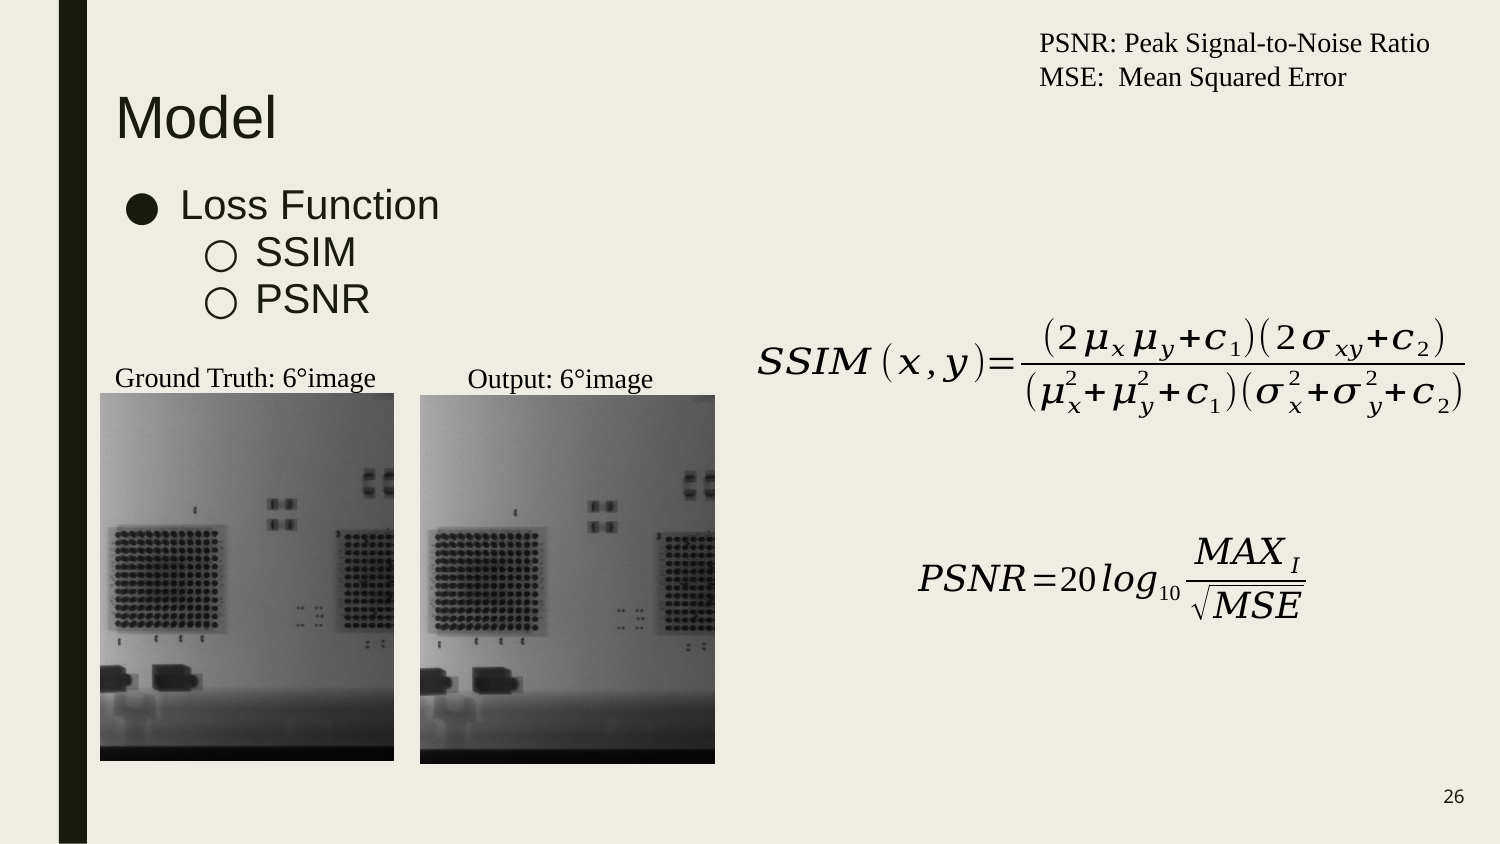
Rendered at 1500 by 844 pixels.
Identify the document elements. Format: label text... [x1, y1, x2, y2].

text_box PSNR: Peak Signal-to-Noise Ratio MSE: Mean Squared Error [1024, 16, 1487, 100]
text_box Output: 6°image [452, 353, 682, 395]
slide_number 25 [1389, 764, 1480, 830]
title Model [100, 72, 1498, 167]
picture [100, 393, 394, 761]
picture [420, 395, 715, 764]
list Loss Function SSIM PSNR [89, 166, 1488, 728]
text_box Ground Truth: 6°image [100, 351, 410, 401]
